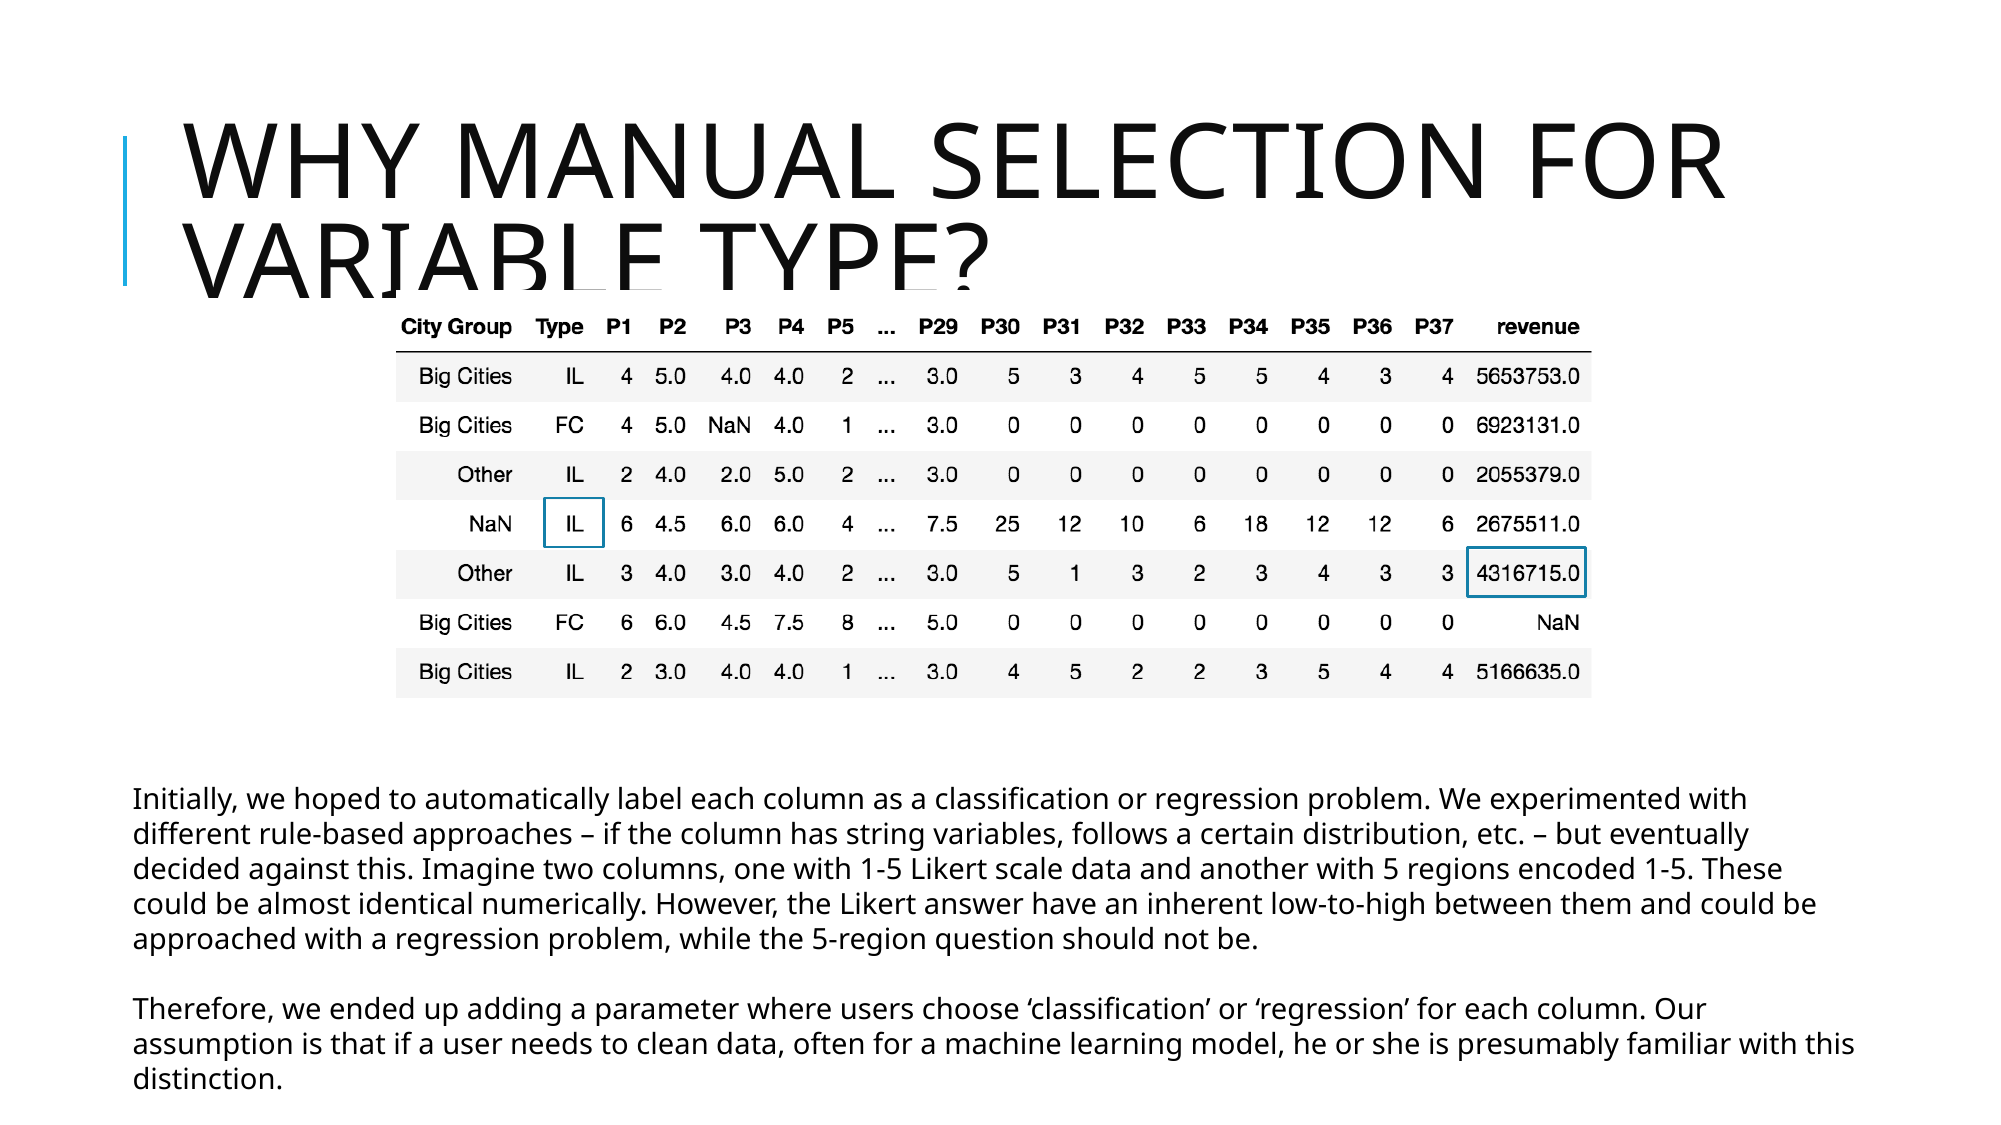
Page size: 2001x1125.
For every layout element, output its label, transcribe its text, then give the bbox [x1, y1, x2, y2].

text_box Initially, we hoped to automatically label each column as a classification or regression problem. We experimented with different rule-based approaches – if the column has string variables, follows a certain distribution, etc. – but eventually decided against this. Imagine two columns, one with 1-5 Likert scale data and another with 5 regions encoded 1-5. These could be almost identical numerically. However, the Likert answer have an inherent low-to-high between them and could be approached with a regression problem, while the 5-region question should not be. Therefore, we ended up adding a parameter where users choose ‘classification’ or ‘regression’ for each column. Our assumption is that if a user needs to clean data, often for a machine learning model, he or she is presumably familiar with this distinction. [117, 772, 1881, 1103]
picture [396, 290, 1602, 700]
title why manual selection for variable type? [168, 96, 1763, 342]
